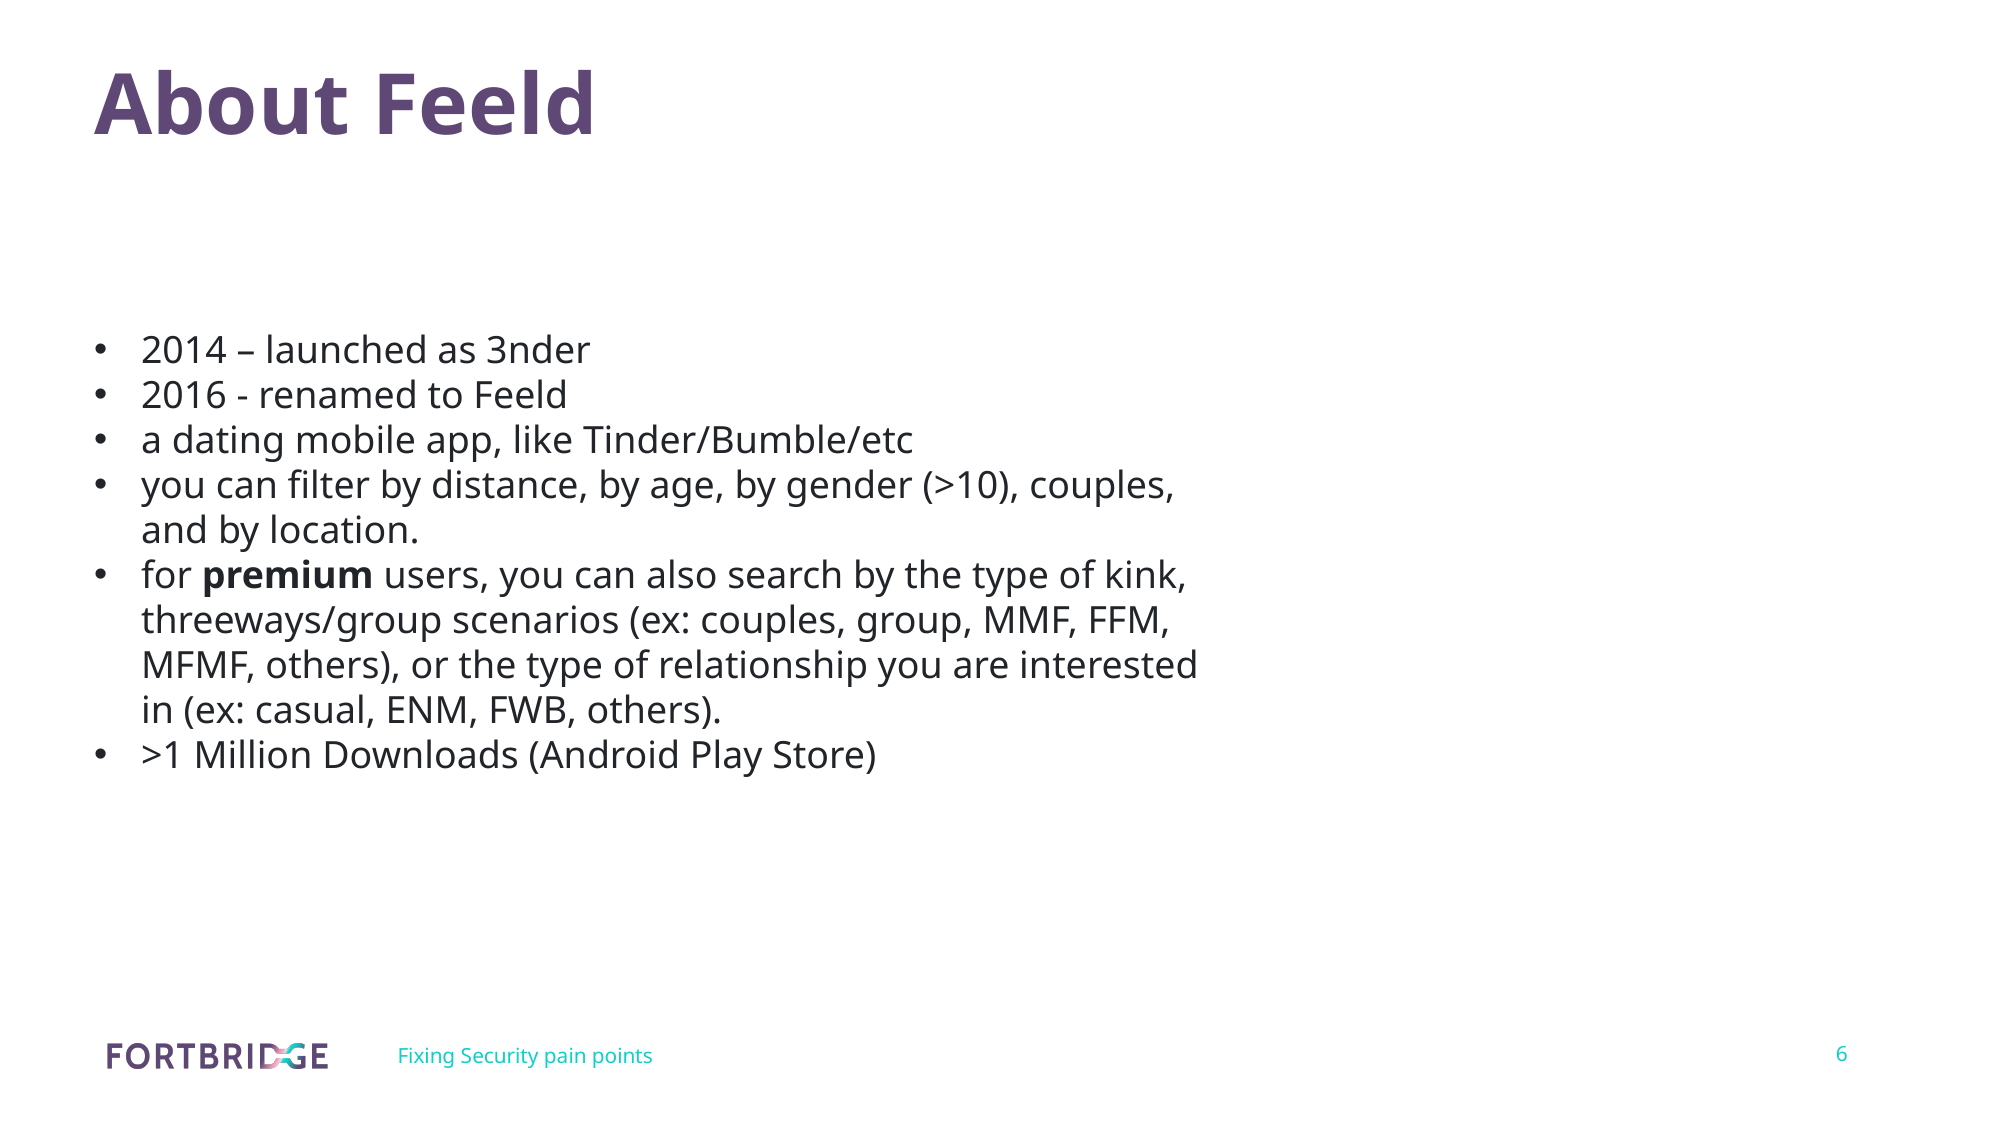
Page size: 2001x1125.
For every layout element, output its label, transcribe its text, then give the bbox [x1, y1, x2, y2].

text_box 2014 – launched as 3nder 2016 - renamed to Feeld a dating mobile app, like Tinder/Bumble/etc you can filter by distance, by age, by gender (>10), couples, and by location. for premium users, you can also search by the type of kink, threeways/group scenarios (ex: couples, group, MMF, FFM, MFMF, others), or the type of relationship you are interested in (ex: casual, ENM, FWB, others). >1 Million Downloads (Android Play Store) [79, 273, 1217, 828]
slide_number 6 [1795, 1024, 1863, 1085]
picture [107, 1043, 328, 1069]
footer Fixing Security pain points [382, 1025, 910, 1086]
title About Feeld [79, 41, 1583, 159]
